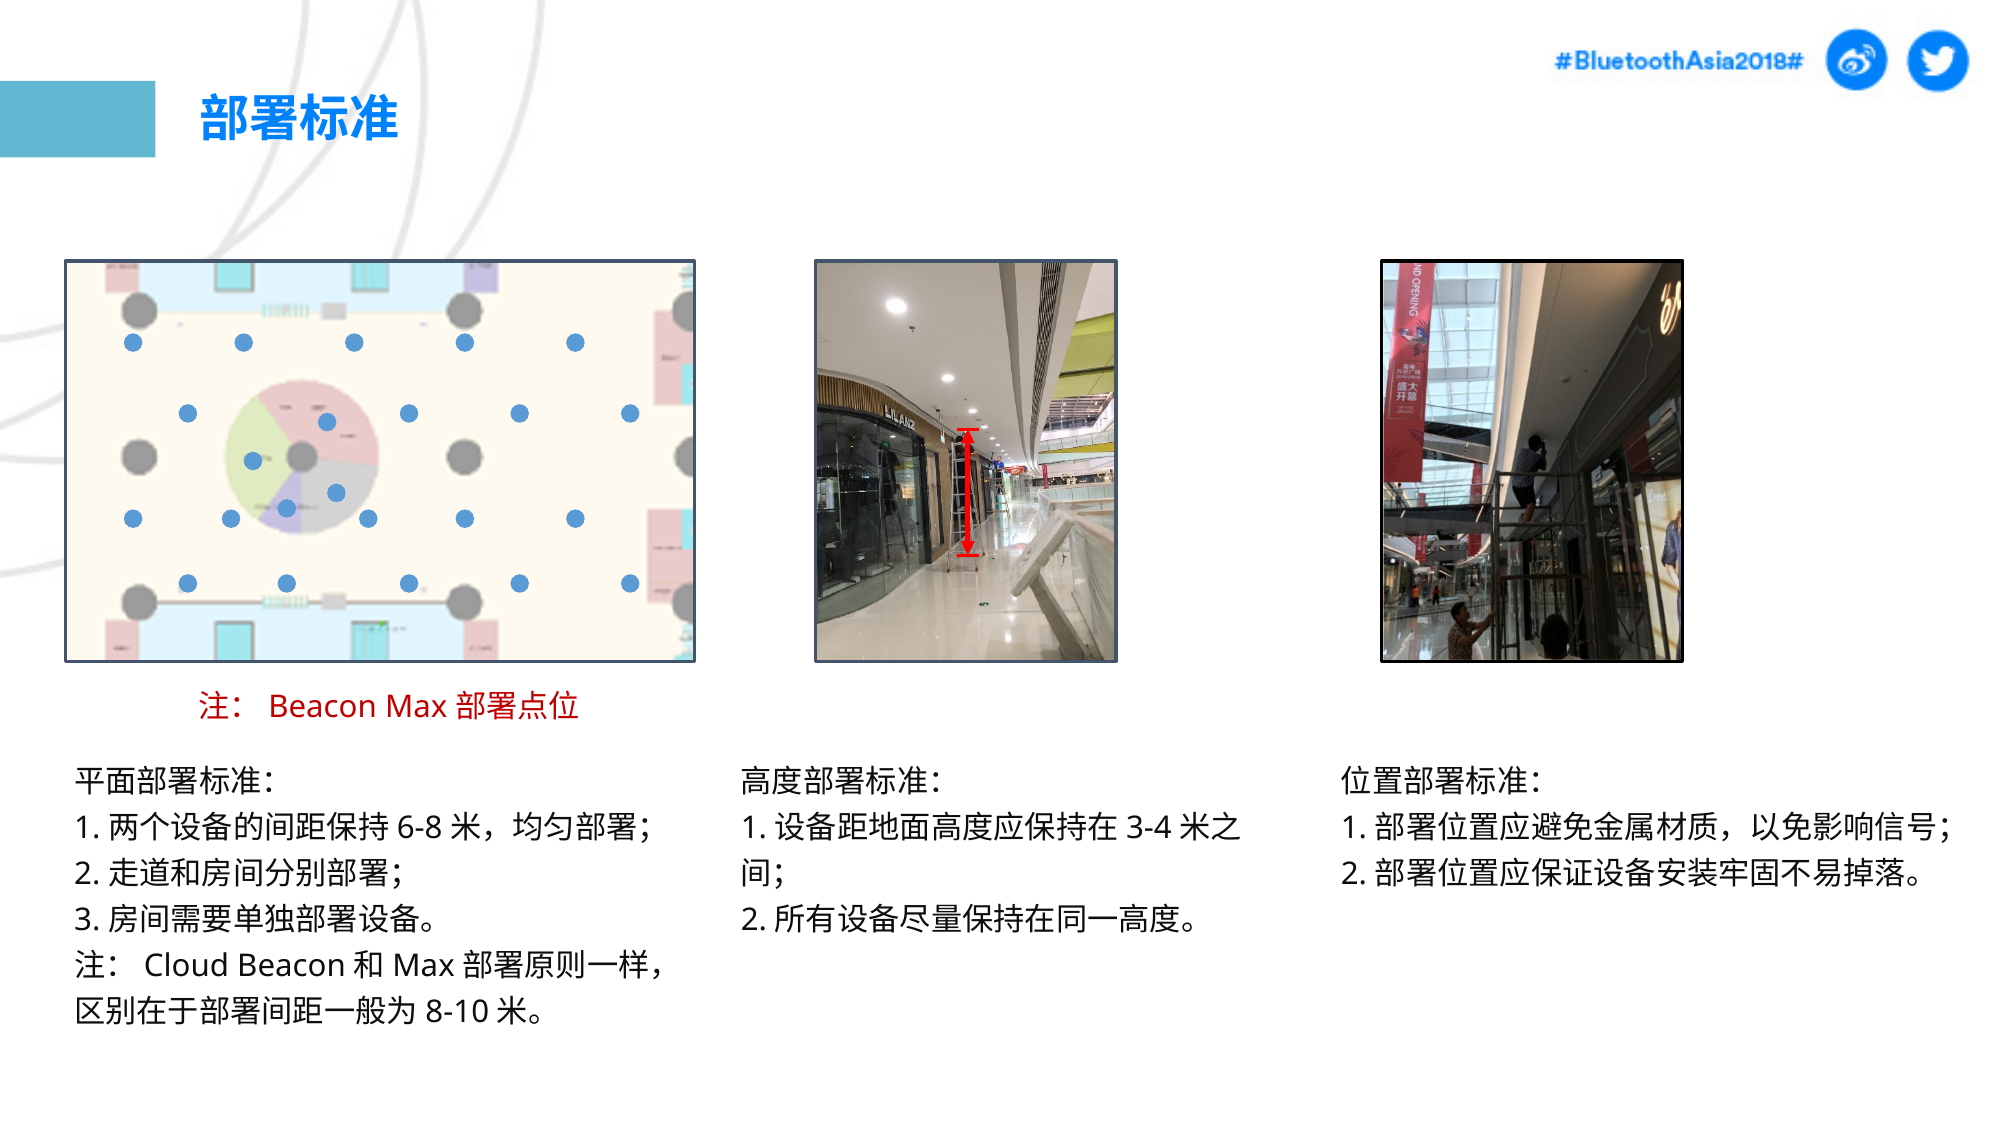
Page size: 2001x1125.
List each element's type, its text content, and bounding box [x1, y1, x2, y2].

text_box 平面部署标准： 1.两个设备的间距保持6-8米，均匀部署； 2.走道和房间分别部署； 3.房间需要单独部署设备。 注：Cloud Beacon和Max部署原则一样，区别在于部署间距一般为8-10米。 [66, 745, 689, 1036]
text_box 高度部署标准： 1.设备距地面高度应保持在3-4米之间； 2.所有设备尽量保持在同一高度。 [733, 745, 1298, 944]
text_box 部署标准 [192, 79, 1228, 215]
text_box [0, 80, 156, 158]
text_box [816, 262, 1115, 660]
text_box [66, 262, 693, 660]
picture [0, 0, 2001, 1125]
text_box 注：Beacon Max部署点位 [99, 679, 679, 732]
text_box 位置部署标准： 1.部署位置应避免金属材质，以免影响信号； 2.部署位置应保证设备安装牢固不易掉落。 [1333, 745, 1984, 899]
